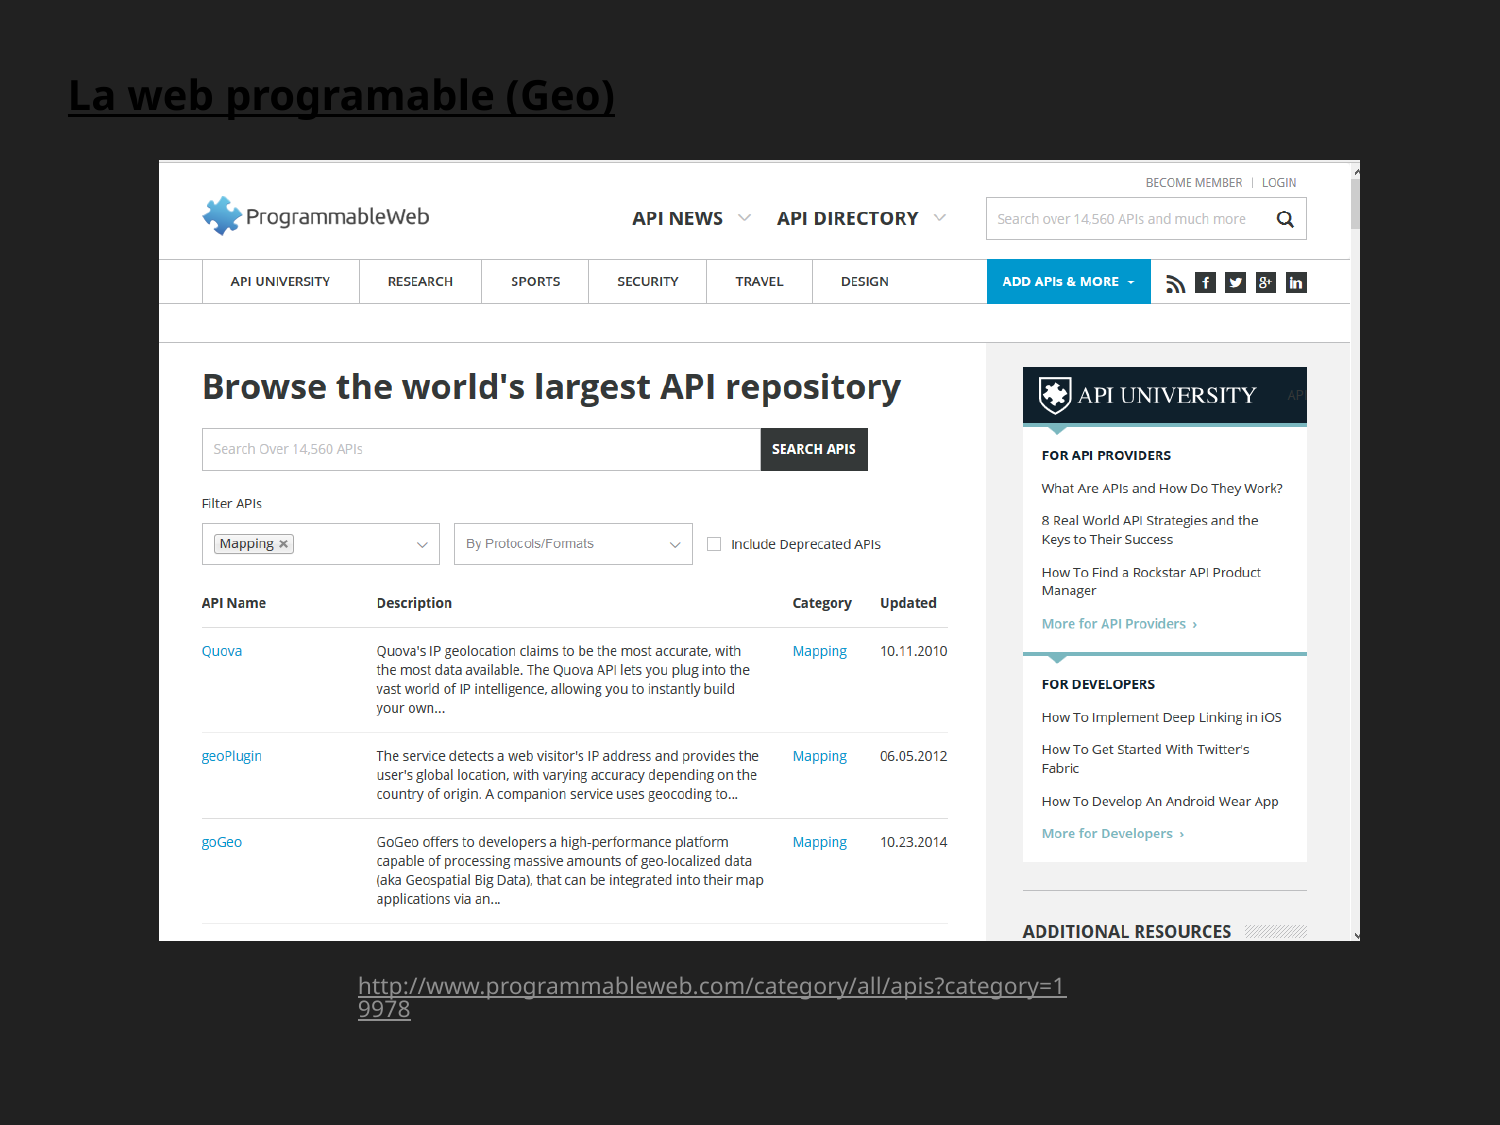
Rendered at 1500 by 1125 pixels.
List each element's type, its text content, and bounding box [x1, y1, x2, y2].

text_box http://www.programmableweb.com/category/all/apis?category=19978 [343, 964, 1094, 1038]
picture [159, 160, 1361, 941]
text_box La web programable (Geo) [52, 61, 631, 127]
